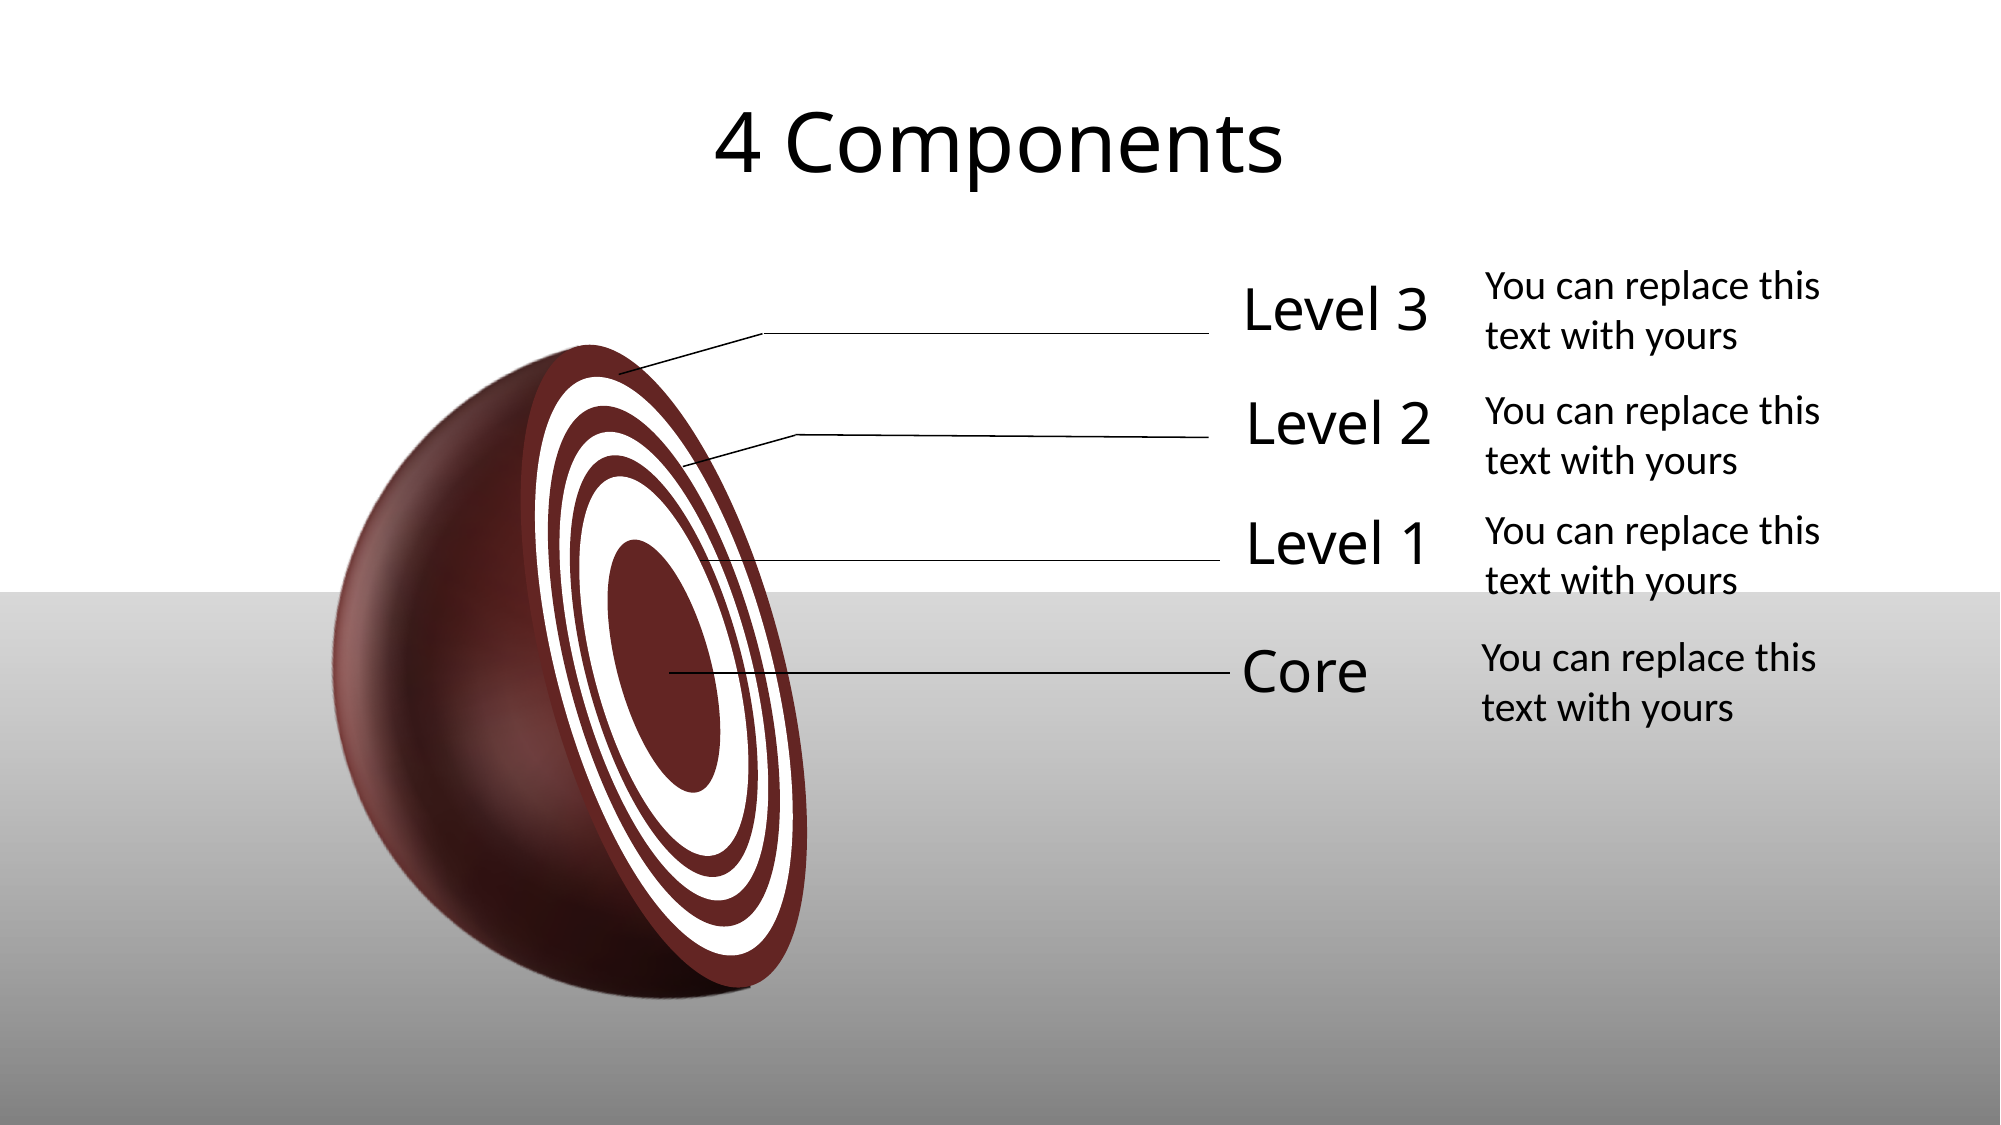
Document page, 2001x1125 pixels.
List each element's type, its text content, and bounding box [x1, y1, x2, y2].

title 4 Components [99, 45, 1900, 233]
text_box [618, 333, 1210, 375]
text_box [1227, 249, 1869, 367]
picture [387, 921, 750, 1074]
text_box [1226, 622, 1866, 739]
picture [256, 345, 578, 466]
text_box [1229, 494, 1869, 612]
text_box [682, 434, 1209, 467]
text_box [1229, 375, 1869, 492]
text_box [0, 590, 2000, 1125]
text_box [225, 466, 894, 921]
